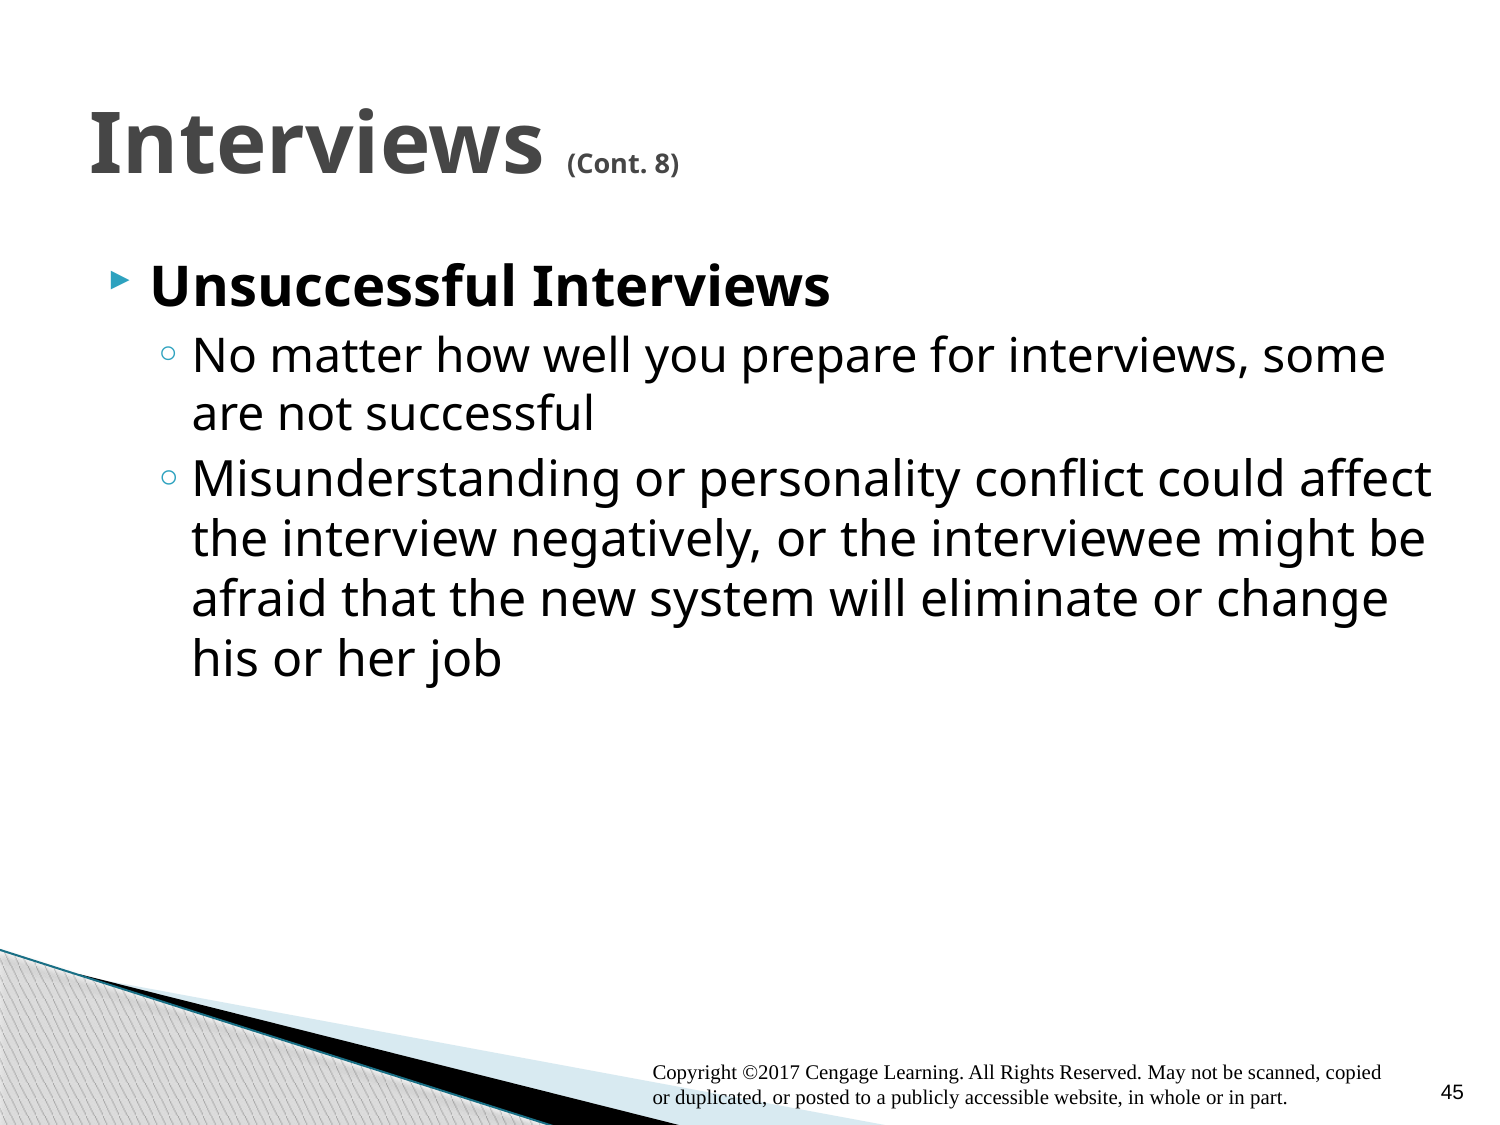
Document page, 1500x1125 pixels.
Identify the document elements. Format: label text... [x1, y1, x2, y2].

title Interviews (Cont. 8) [75, 45, 1425, 233]
slide_number 45 [1419, 1051, 1479, 1112]
footer Copyright ©2017 Cengage Learning. All Rights Reserved. May not be scanned, copied or duplicated, or posted to a publicly accessible website, in whole or in part. [637, 1051, 1419, 1112]
list Unsuccessful Interviews No matter how well you prepare for interviews, some are not successful Misunderstanding or personality conflict could affect the interview negatively, or the interviewee might be afraid that the new system will eliminate or change his or her job [75, 243, 1463, 986]
